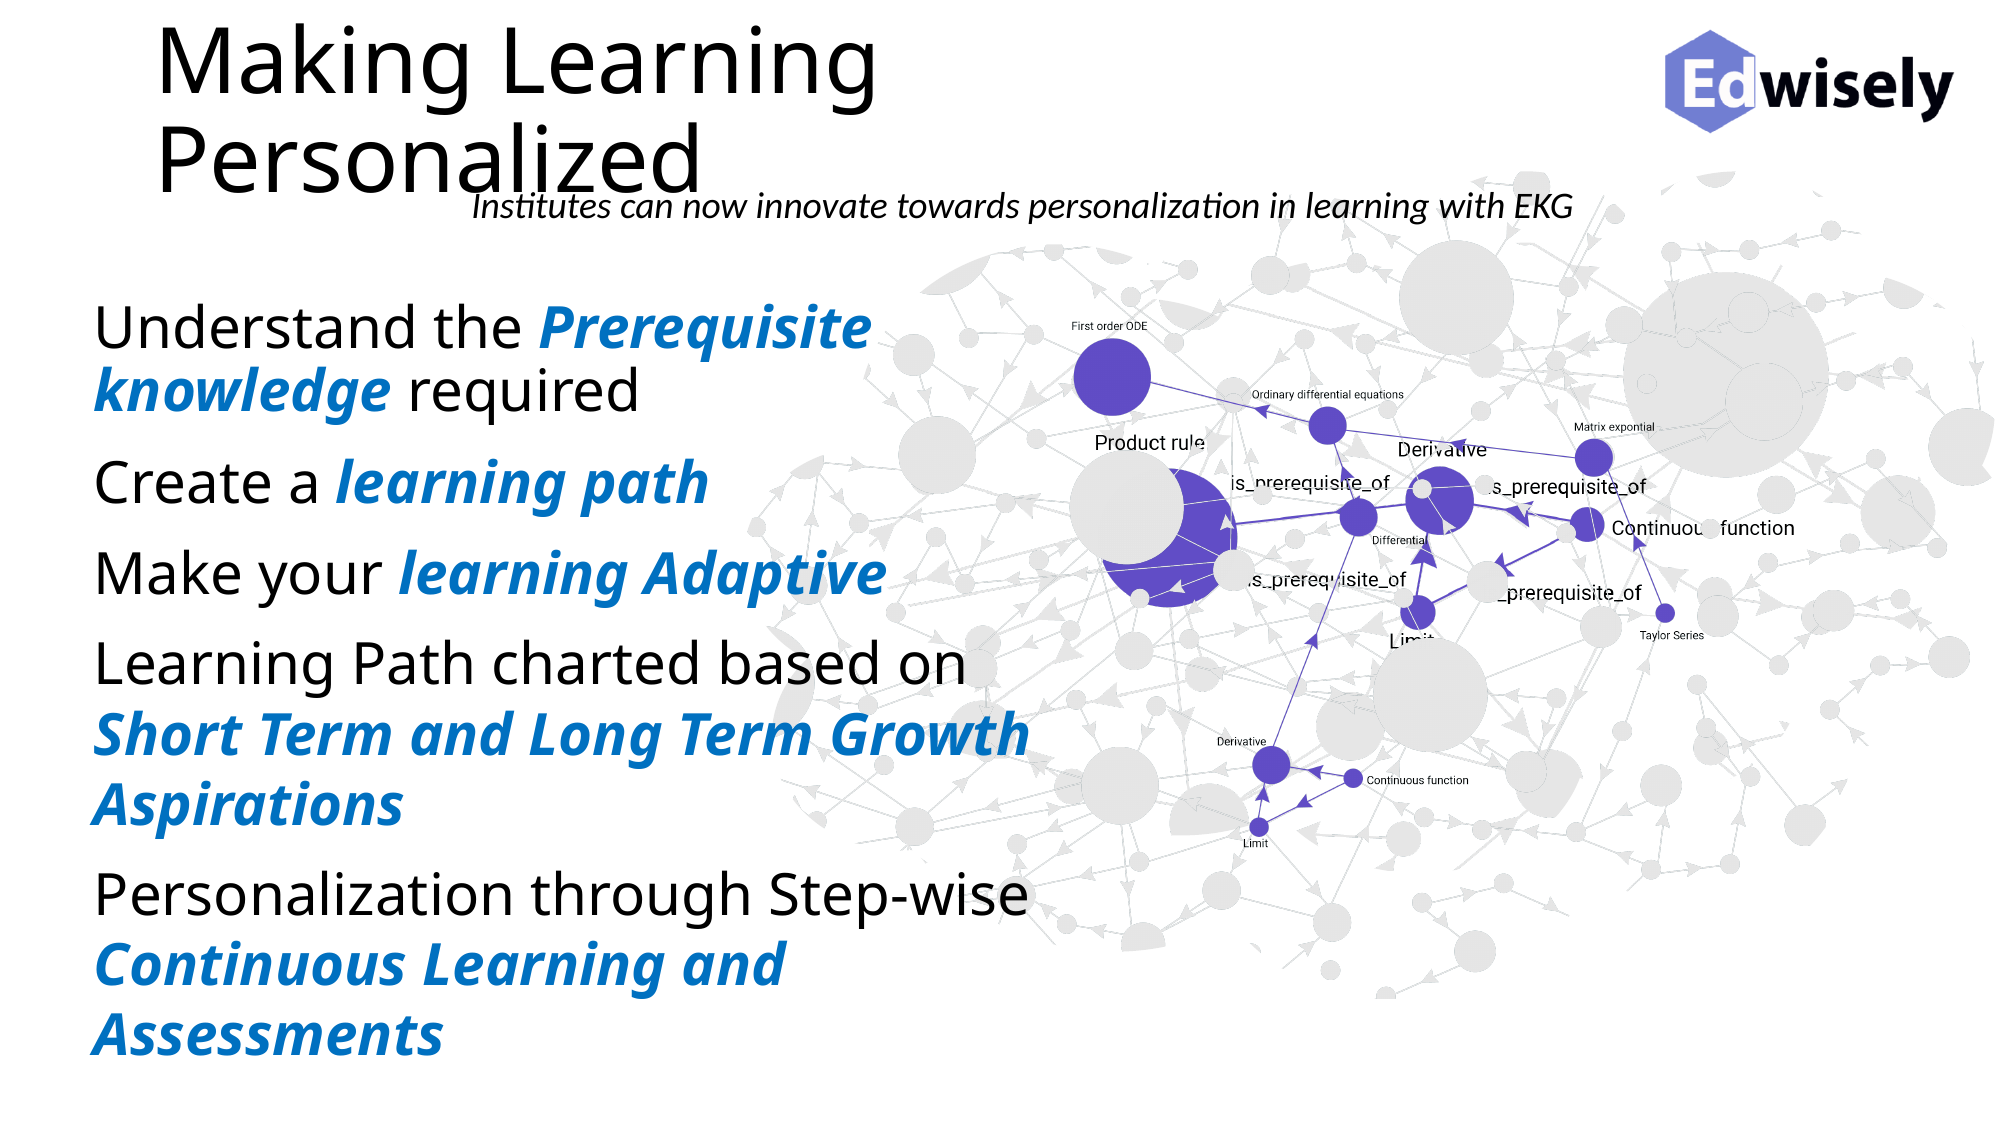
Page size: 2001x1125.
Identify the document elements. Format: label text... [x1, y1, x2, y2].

picture [1653, 27, 1967, 138]
picture [743, 168, 2001, 999]
list Understand the Prerequisite knowledge required Create a learning path Make your learning Adaptive Learning Path charted based on Short Term and Long Term Growth Aspirations Personalization through Step-wise Continuous Learning and Assessments [78, 290, 1083, 1030]
text_box Institutes can now innovate towards personalization in learning with EKG [456, 173, 743, 234]
title Making Learning Personalized [139, 59, 1407, 278]
